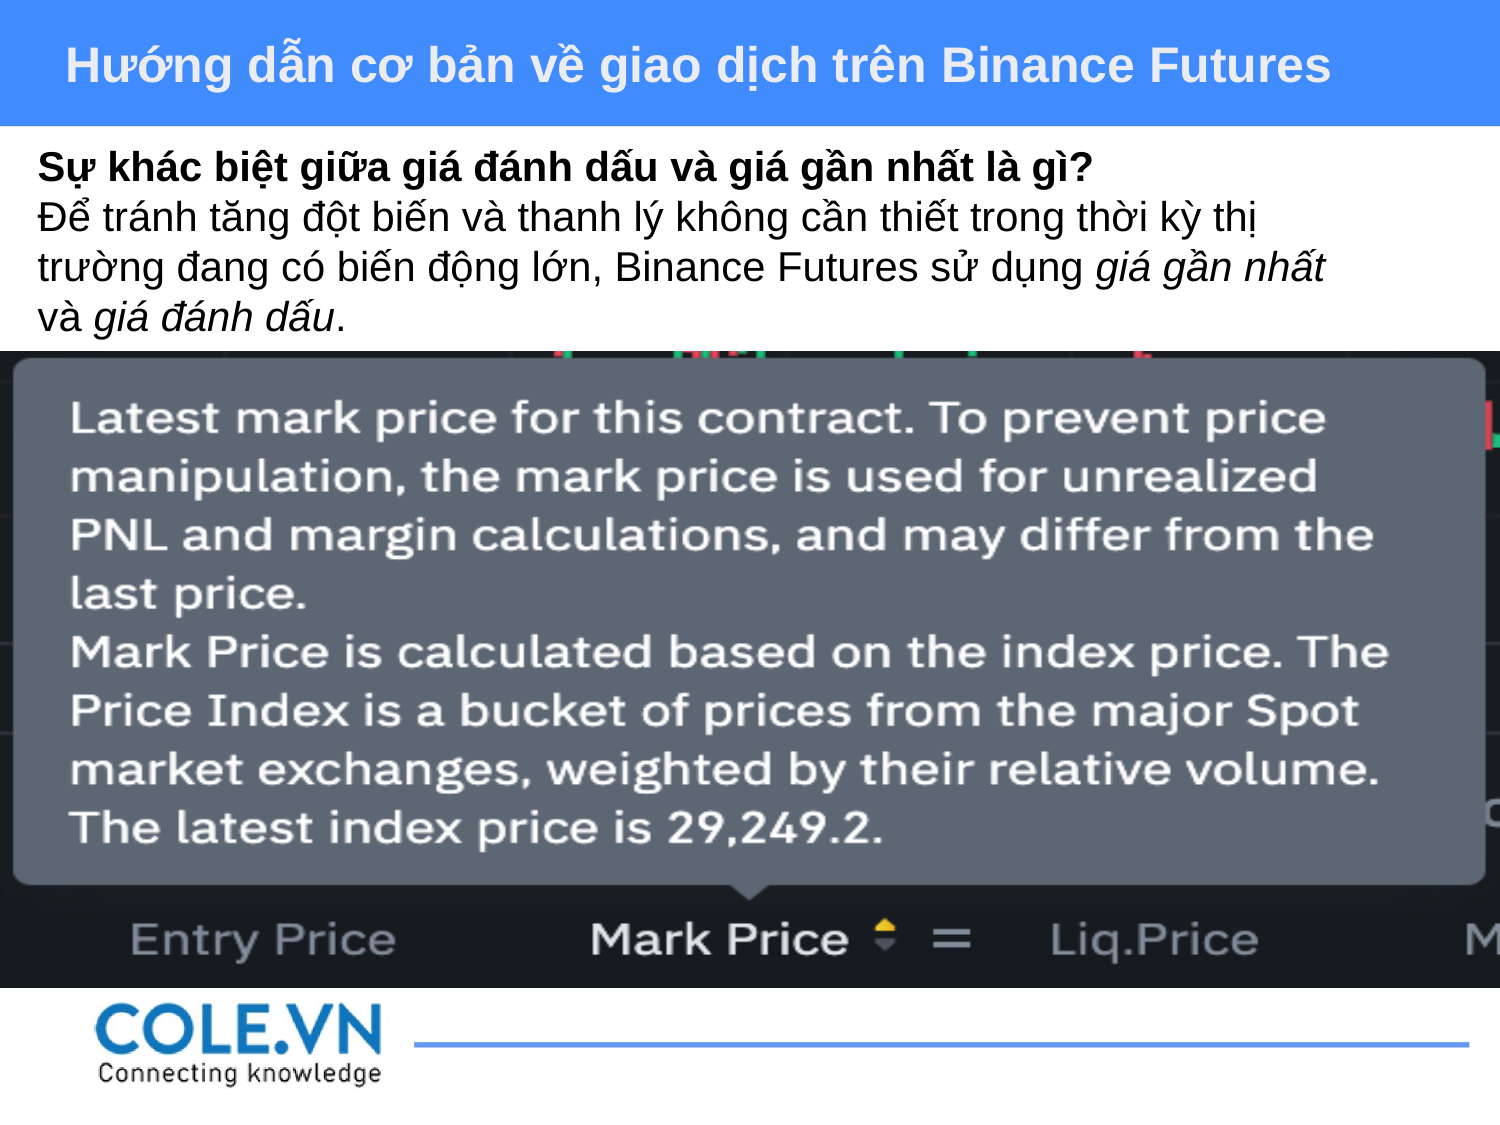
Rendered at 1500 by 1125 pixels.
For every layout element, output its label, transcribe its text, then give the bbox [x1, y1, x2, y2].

picture [0, 0, 1500, 1125]
text_box Hướng dẫn cơ bản về giao dịch trên Binance Futures [50, 25, 1423, 101]
text_box Sự khác biệt giữa giá đánh dấu và giá gần nhất là gì? Để tránh tăng đột biến và thanh lý không cần thiết trong thời kỳ thị trường đang có biến động lớn, Binance Futures sử dụng giá gần nhất và giá đánh dấu. [22, 124, 1396, 349]
